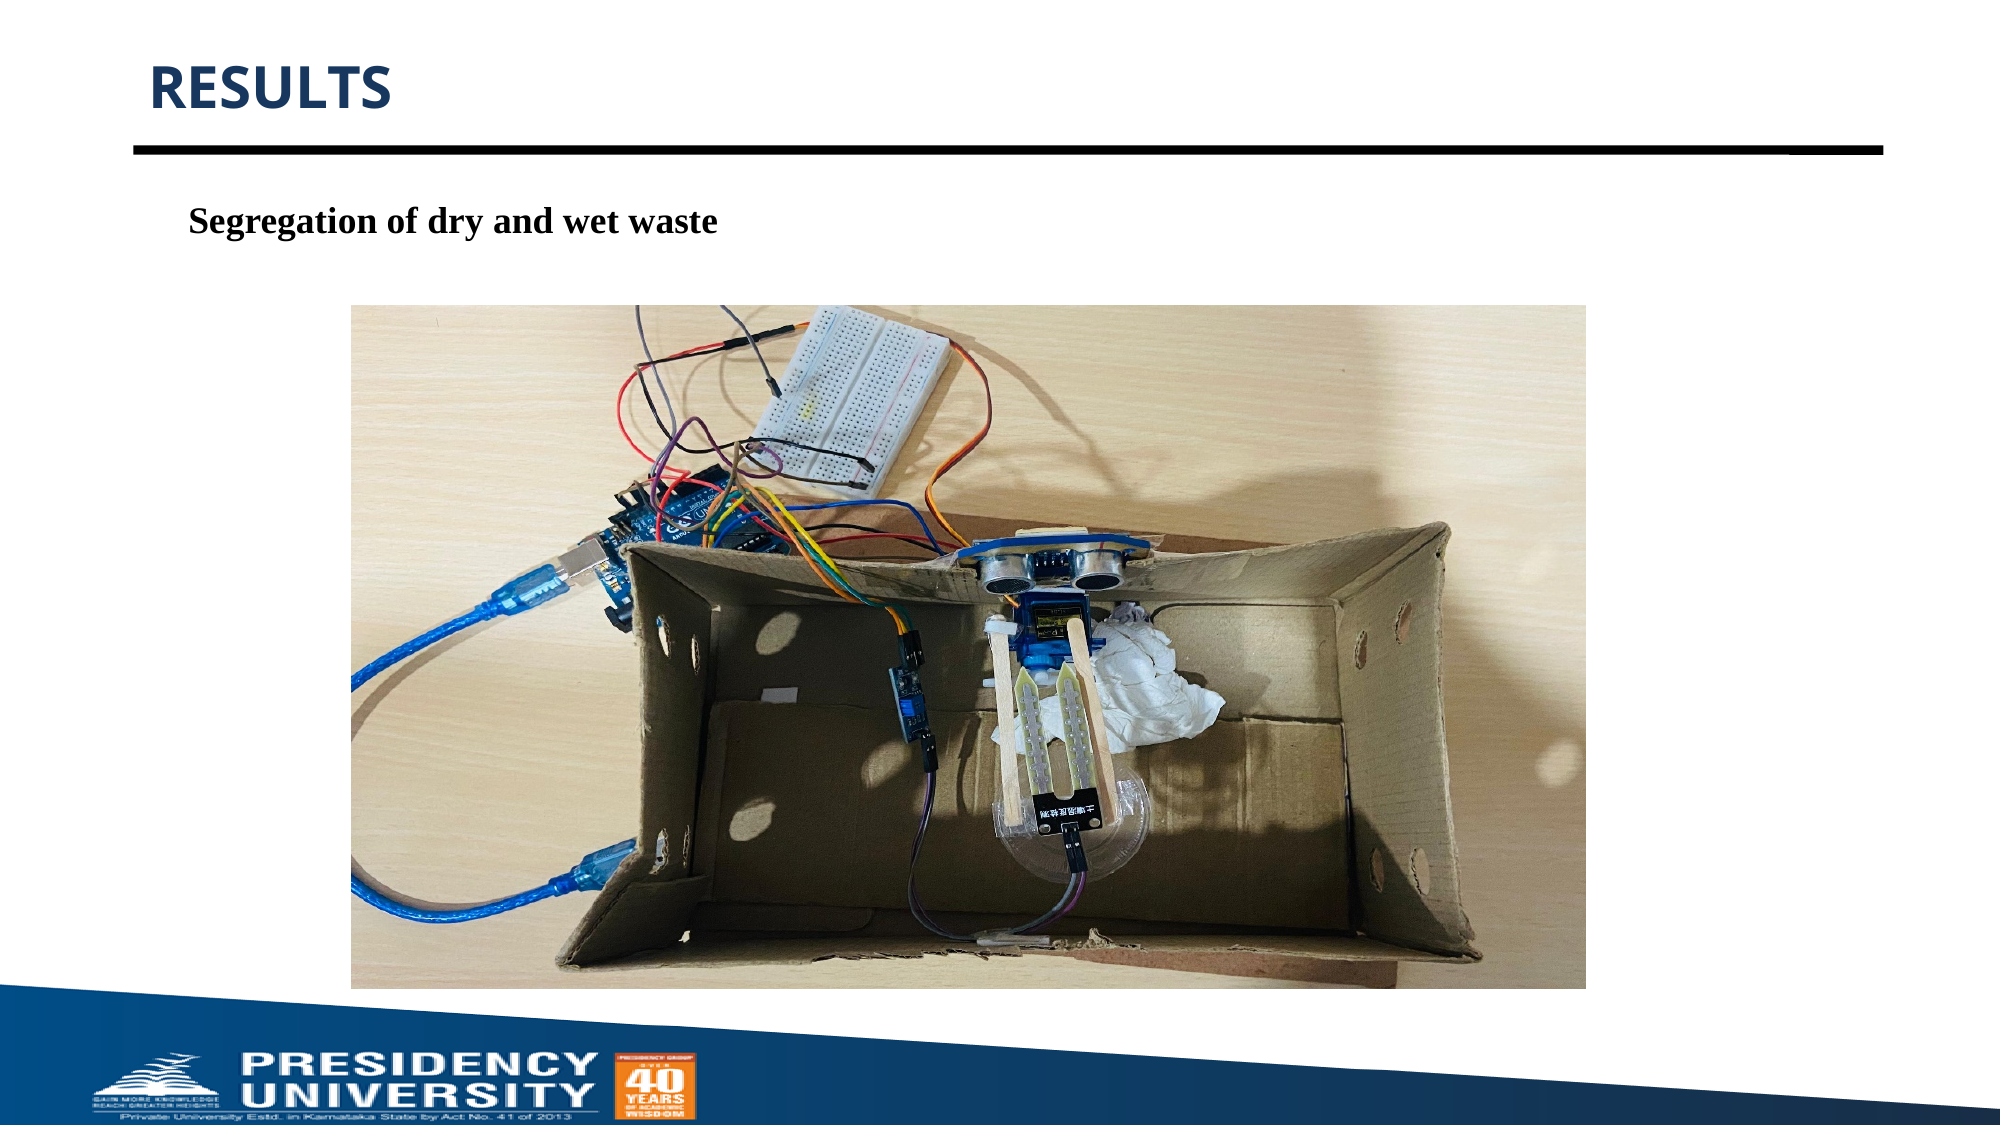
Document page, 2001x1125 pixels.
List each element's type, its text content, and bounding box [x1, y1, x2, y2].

title RESULTS [133, 45, 1884, 125]
text_box Segregation of dry and wet waste [173, 188, 1525, 248]
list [351, 304, 1586, 989]
picture [0, 982, 2000, 1125]
